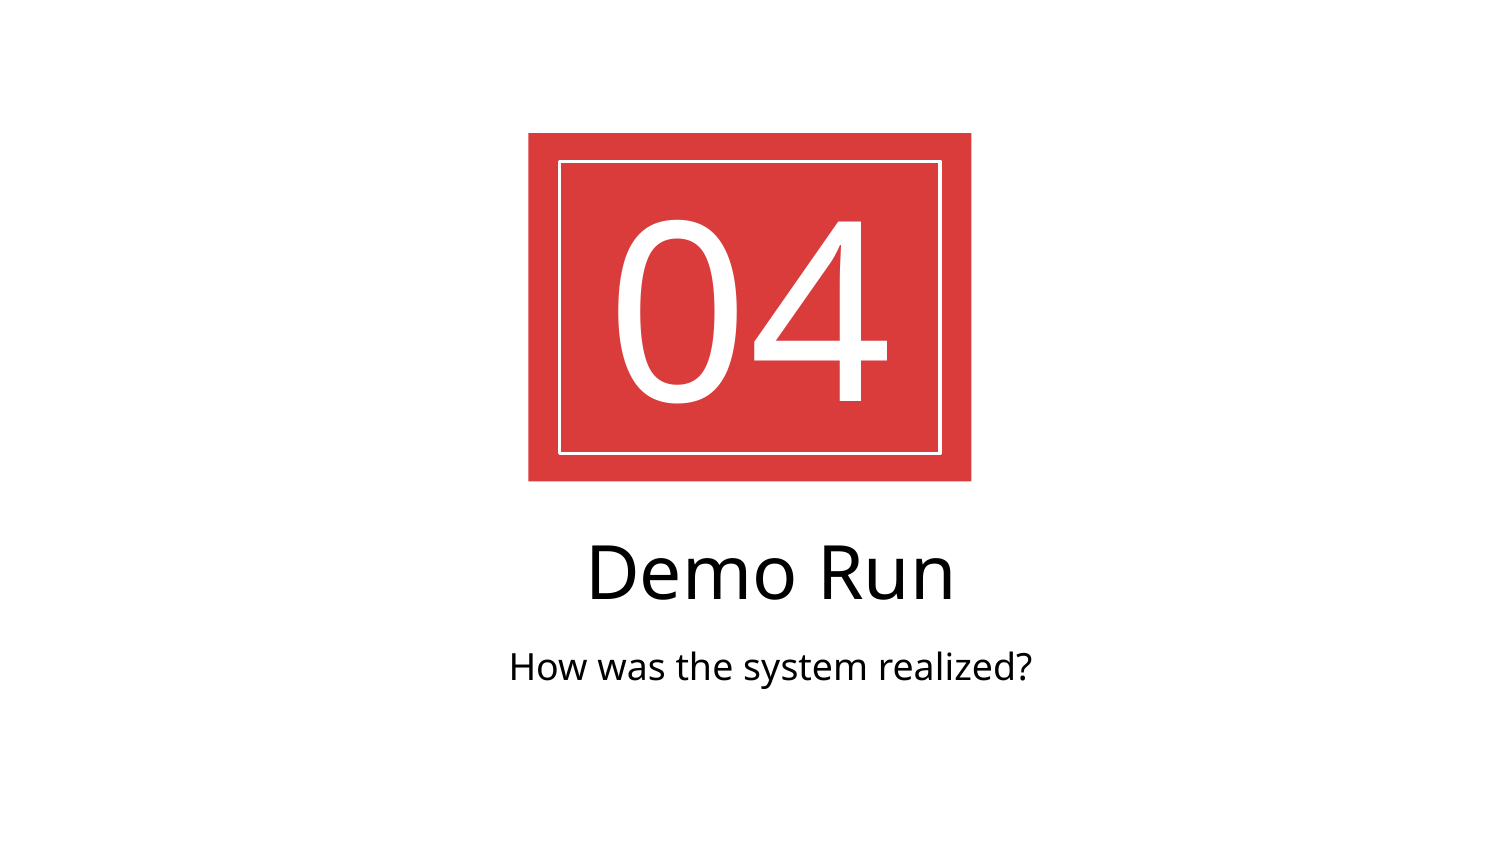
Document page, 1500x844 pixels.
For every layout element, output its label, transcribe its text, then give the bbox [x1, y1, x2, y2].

subtitle How was the system realized? [393, 627, 1149, 687]
text_box [559, 440, 941, 454]
text_box [528, 133, 972, 162]
text_box [528, 440, 972, 482]
title 04 [233, 162, 1267, 440]
title Demo Run [212, 509, 1329, 626]
